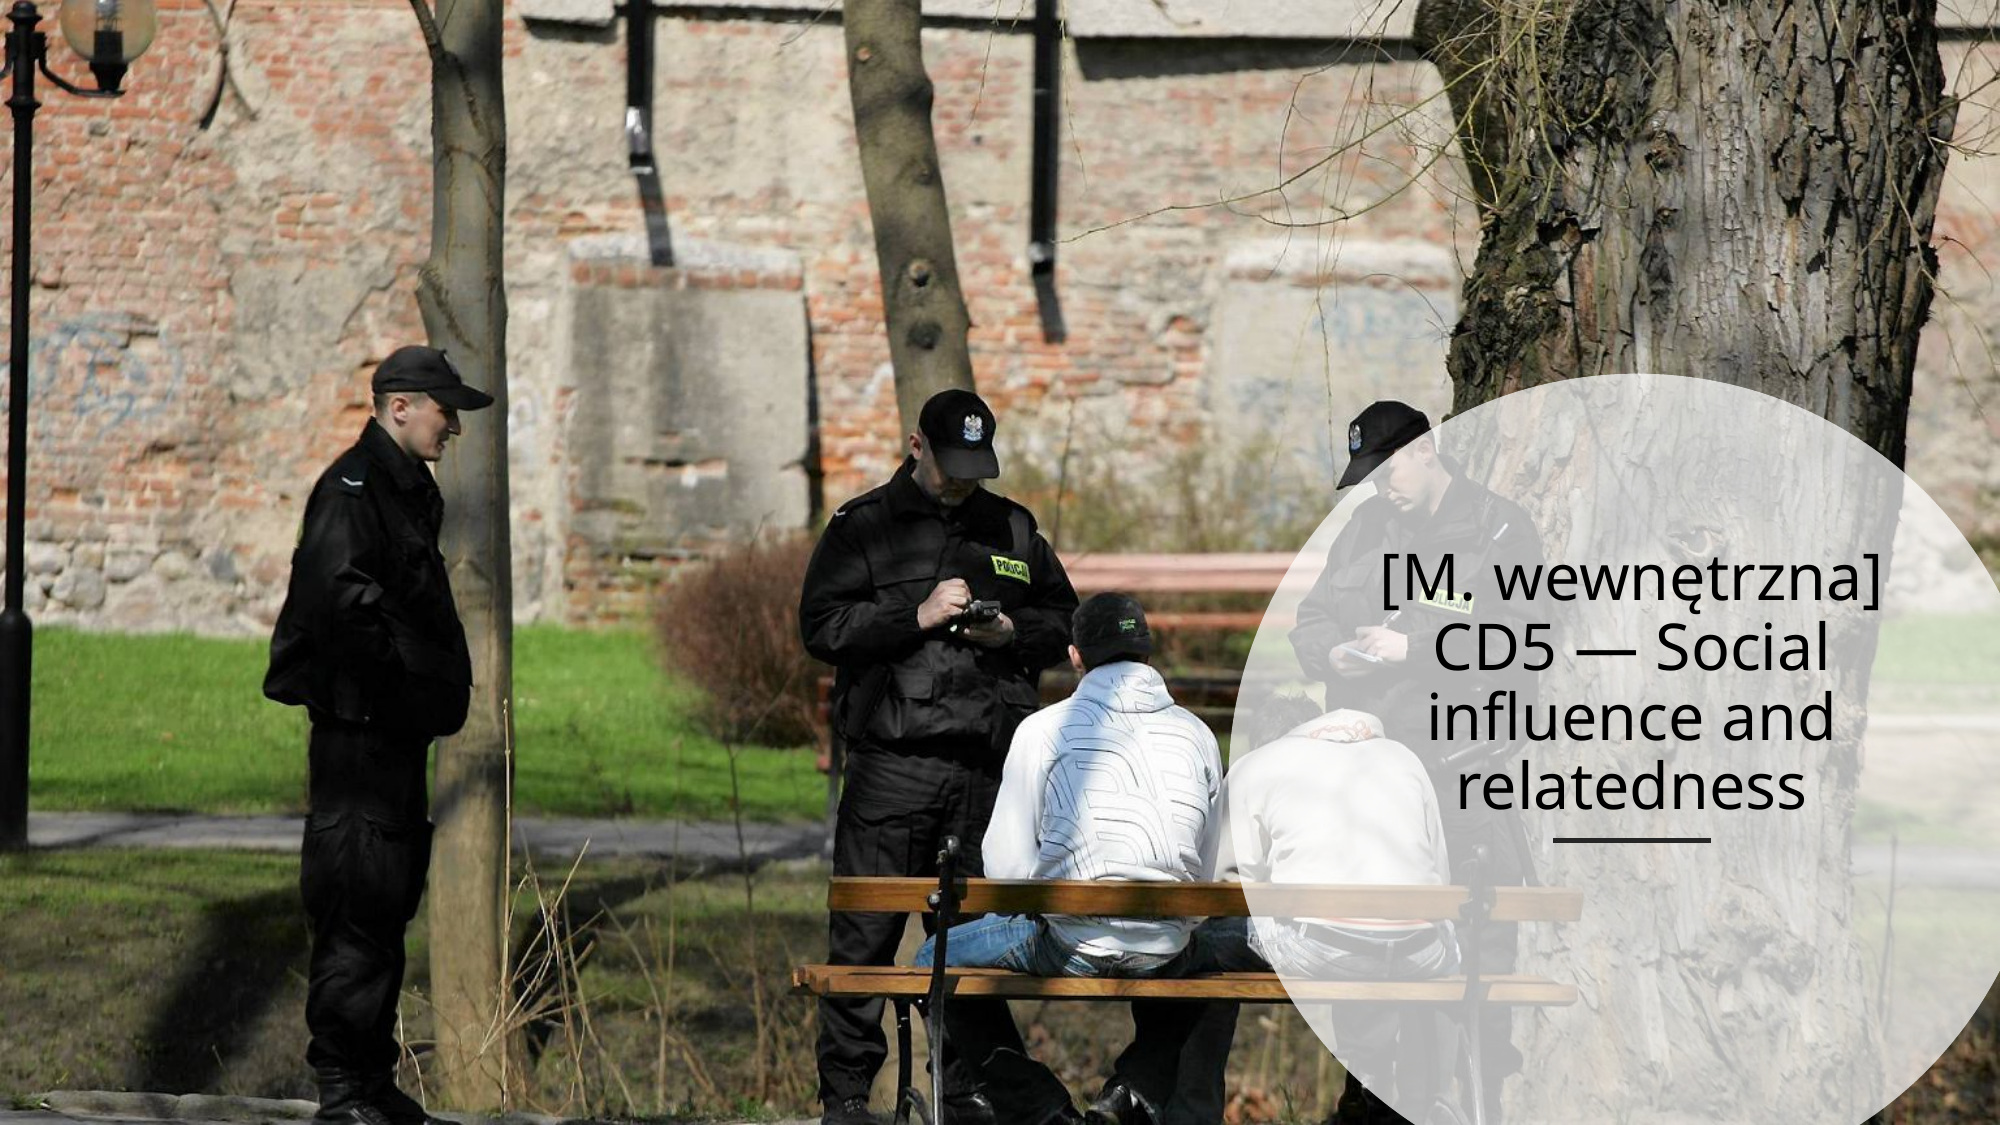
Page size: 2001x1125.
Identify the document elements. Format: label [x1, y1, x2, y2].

list [0, 0, 2000, 1125]
